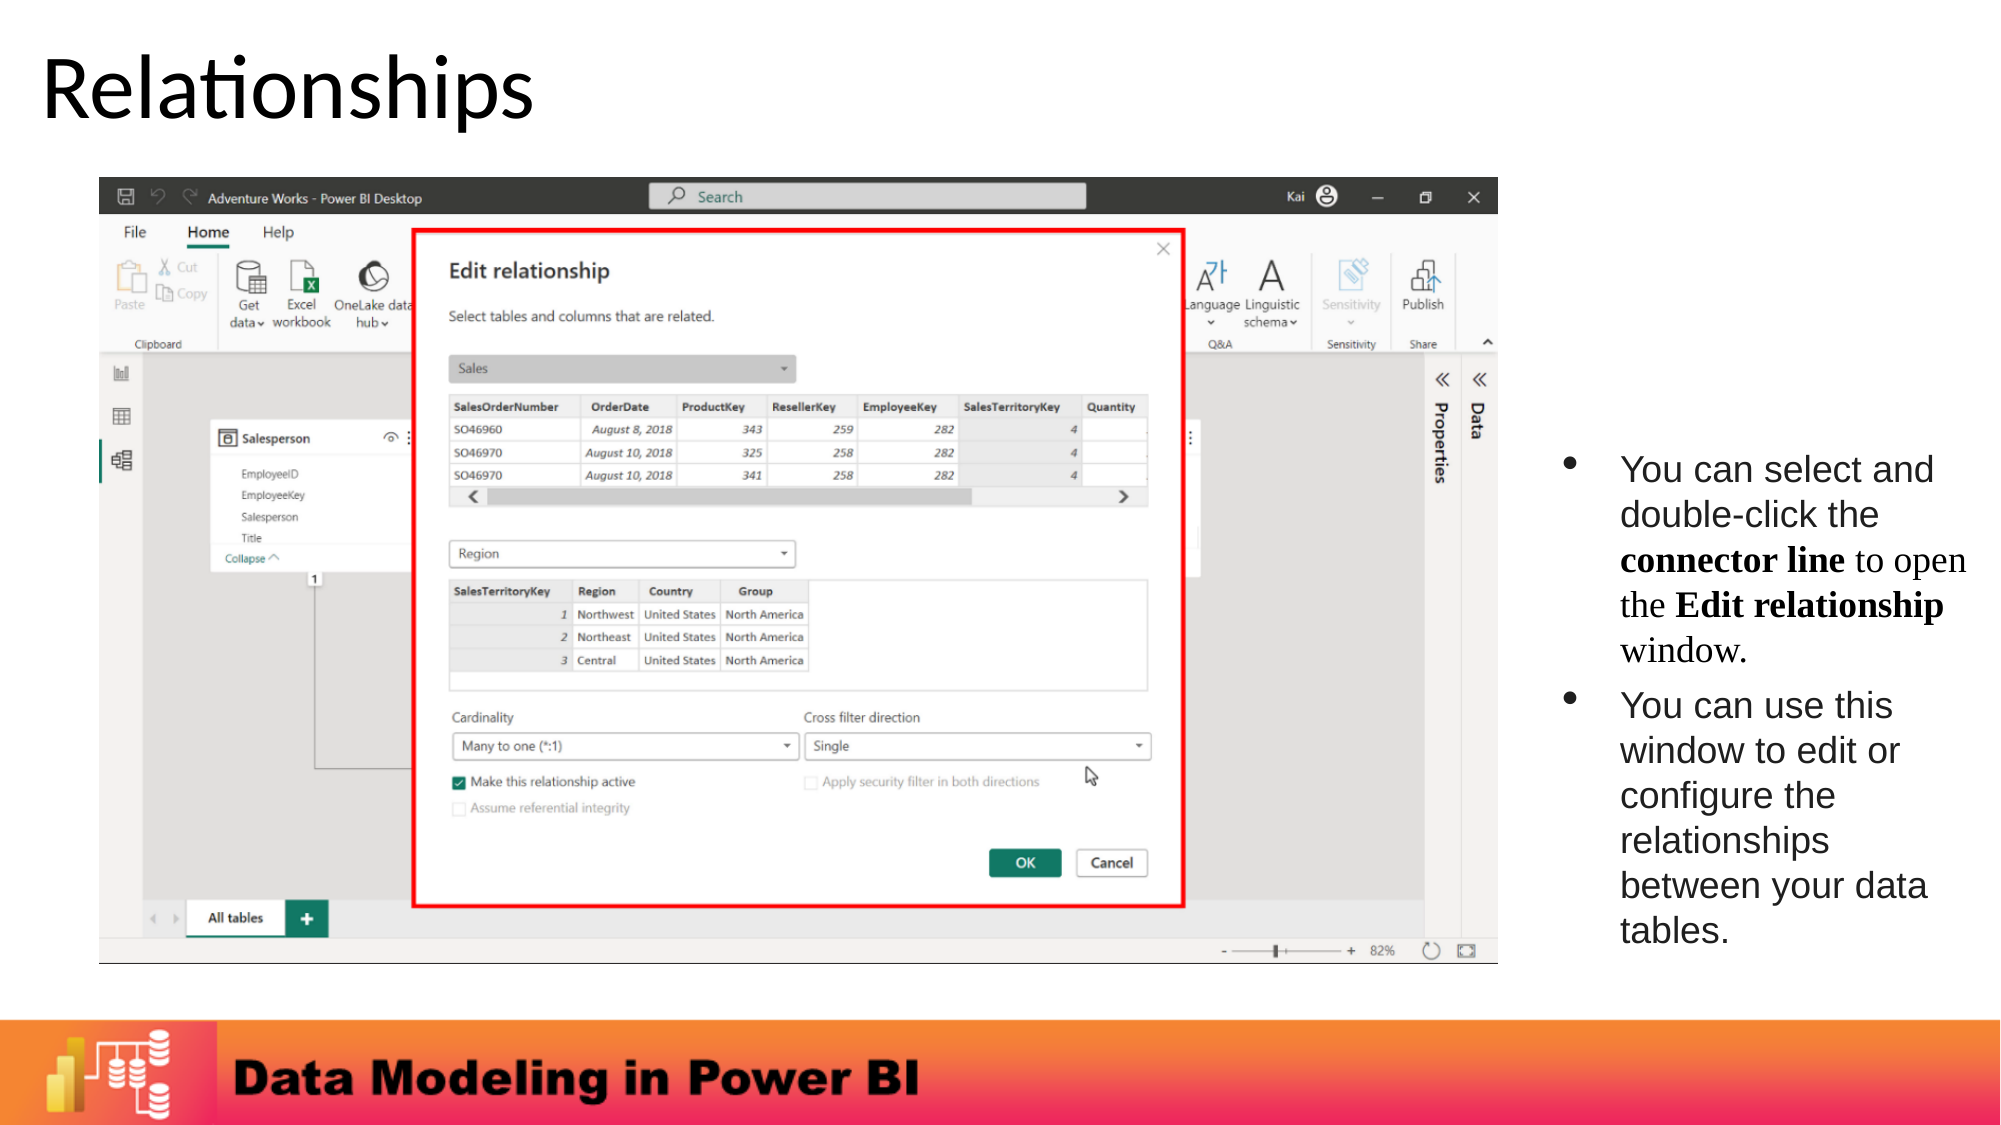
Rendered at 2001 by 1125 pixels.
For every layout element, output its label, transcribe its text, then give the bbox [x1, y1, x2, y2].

text_box You can select and double-click the connector line to open the Edit relationship window. You can use this window to edit or configure the relationships between your data tables. [1548, 437, 1986, 958]
picture [0, 0, 2001, 1125]
text_box Relationships [26, 19, 552, 144]
